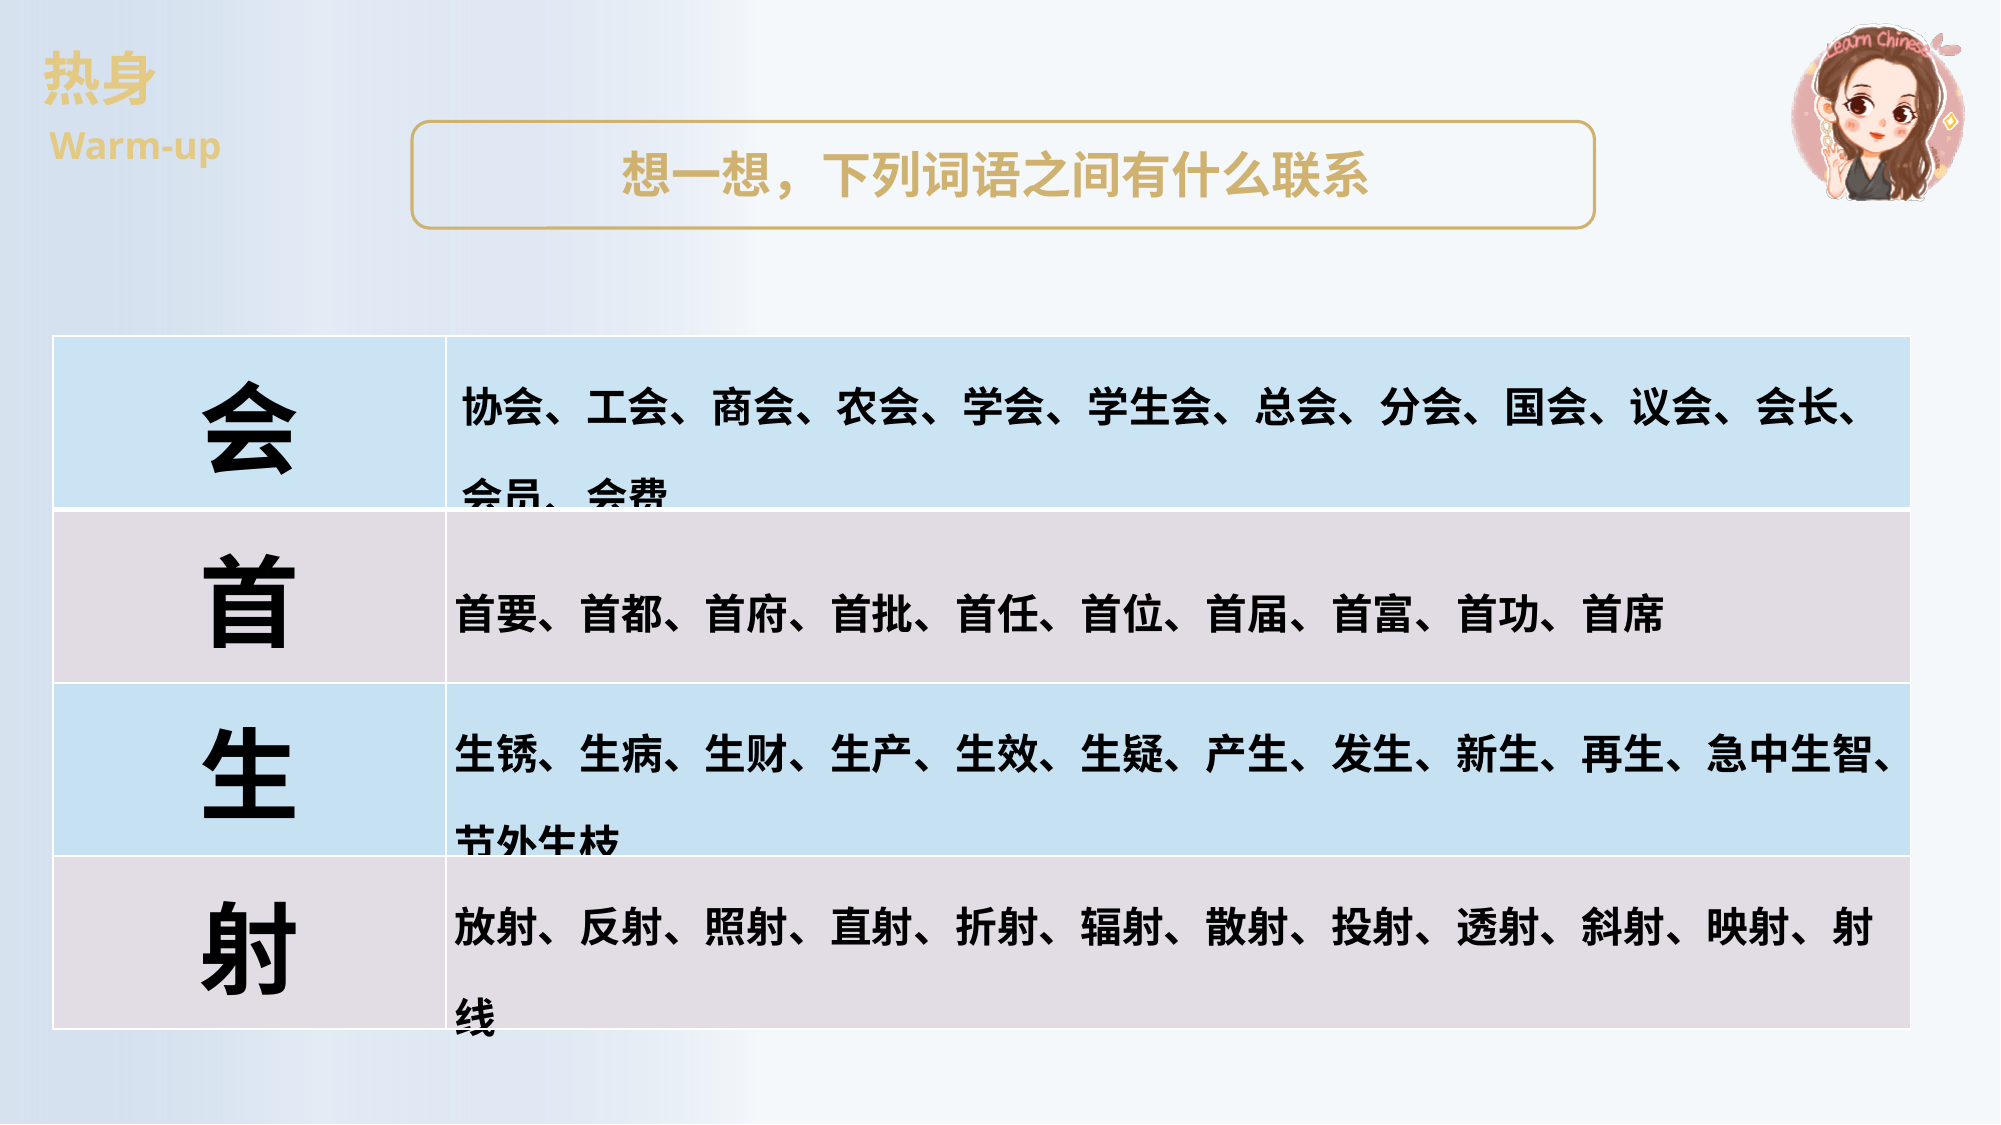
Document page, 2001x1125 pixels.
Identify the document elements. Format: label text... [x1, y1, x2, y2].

table_cell 首 [54, 512, 445, 682]
table_cell 生 [54, 684, 445, 855]
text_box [397, 121, 1595, 229]
table_cell 射 [54, 857, 445, 1028]
table_cell 首要、首都、首府、首批、首任、首位、首届、首富、首功、首席 [447, 512, 1910, 682]
text_box Warm-up [34, 115, 237, 175]
table_header 协会、工会、商会、农会、学会、学生会、总会、分会、国会、议会、会长、会员、会费 [447, 337, 1910, 507]
picture [0, 0, 2001, 1125]
table_cell 放射、反射、照射、直射、折射、辐射、散射、投射、透射、斜射、映射、射线 [447, 857, 1910, 1028]
table_cell 生锈、生病、生财、生产、生效、生疑、产生、发生、新生、再生、急中生智、节外生枝 [447, 684, 1910, 855]
table_header 会 [54, 337, 445, 507]
text_box 热身 [27, 35, 174, 120]
